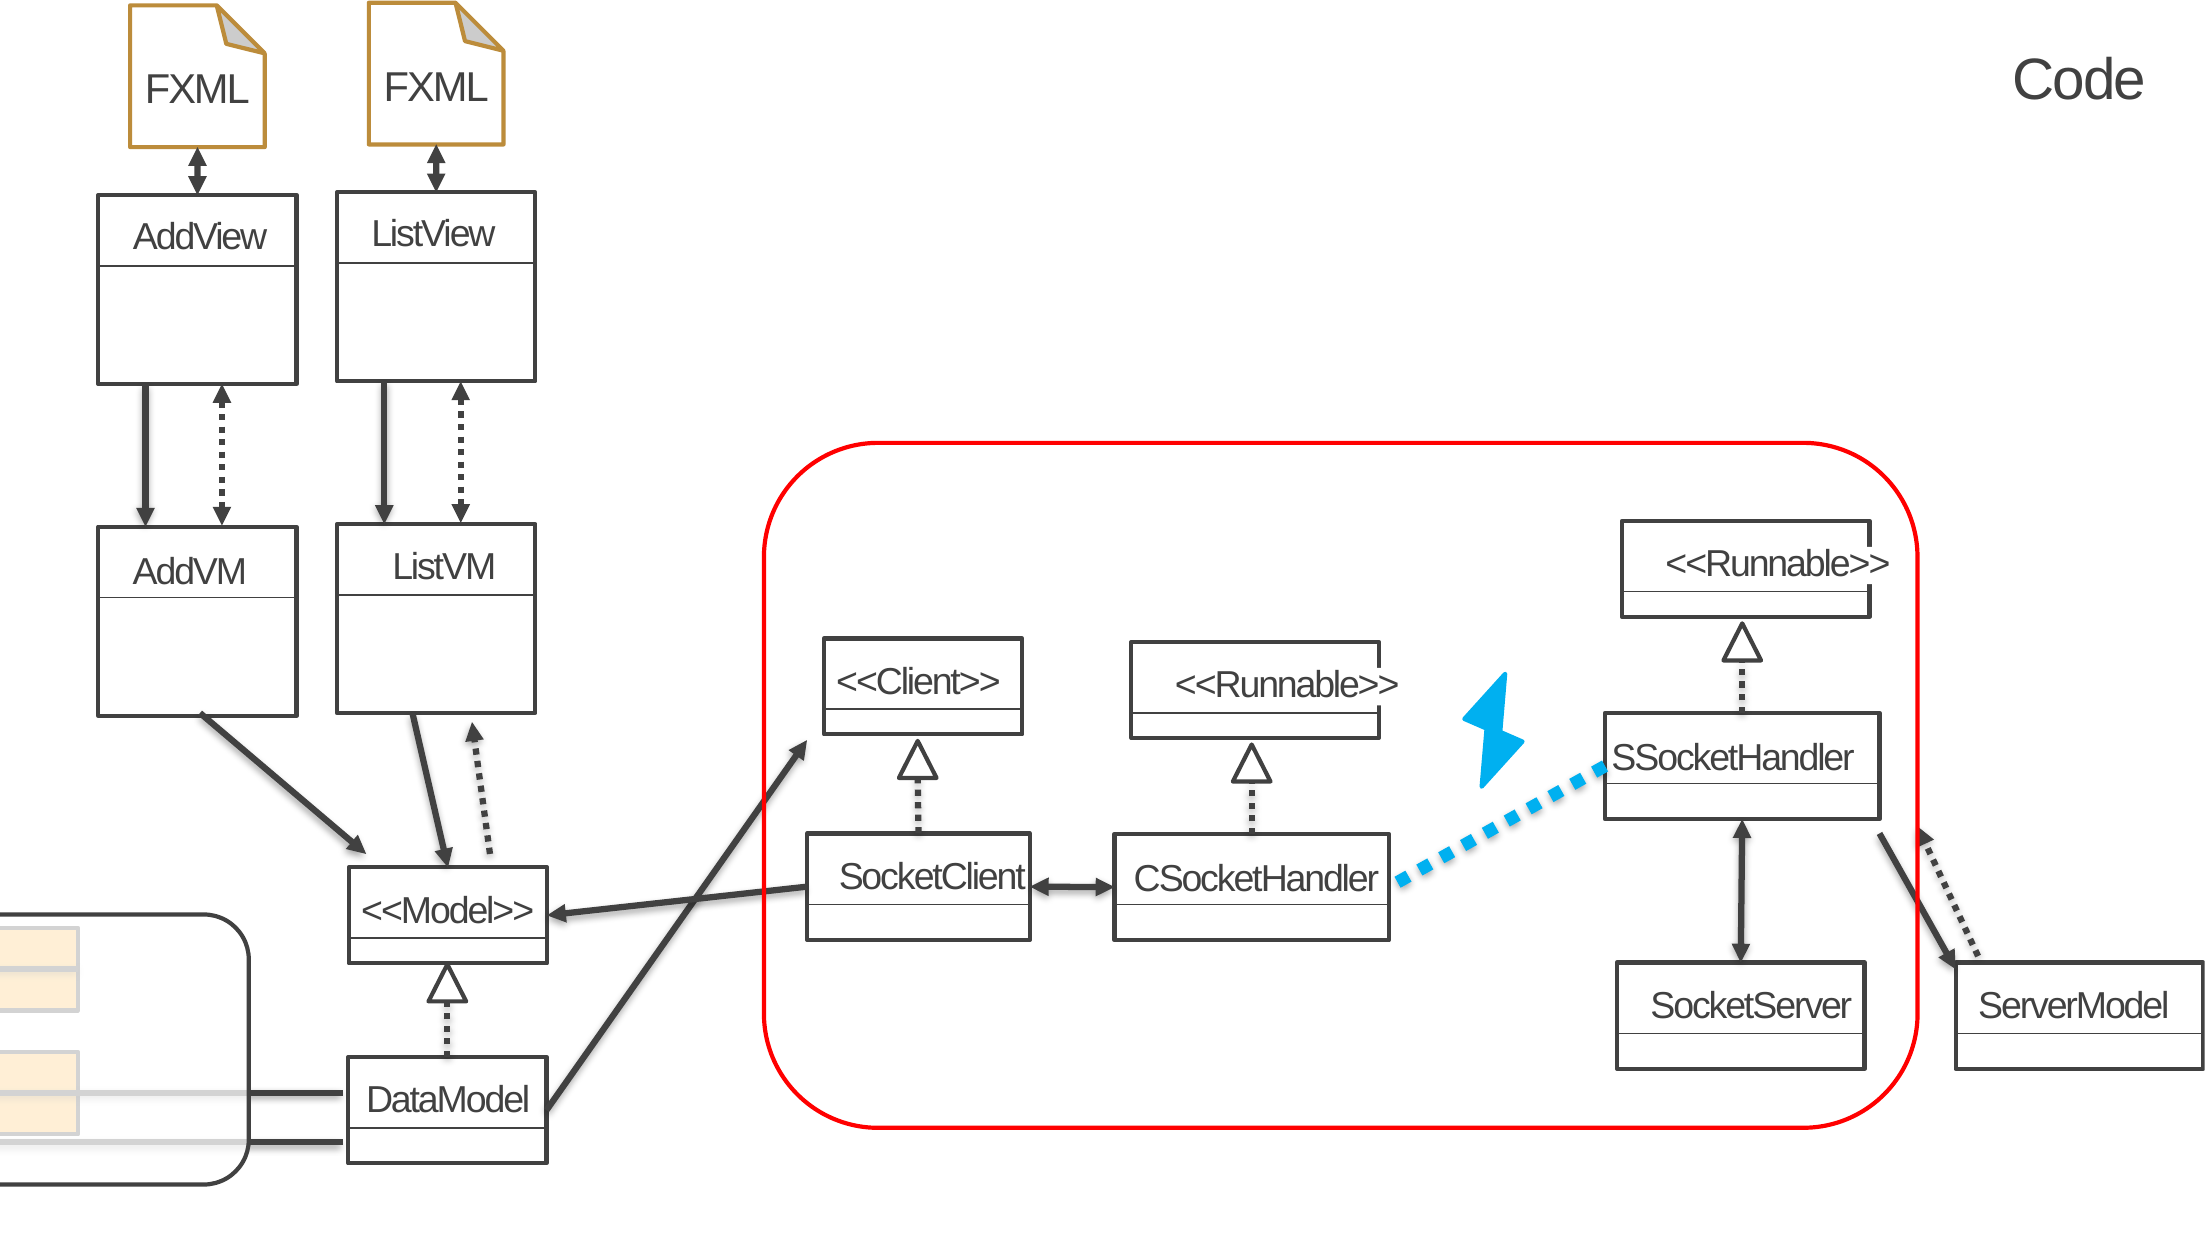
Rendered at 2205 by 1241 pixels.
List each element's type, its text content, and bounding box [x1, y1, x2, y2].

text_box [823, 638, 1023, 735]
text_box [98, 526, 297, 717]
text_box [1616, 962, 1865, 1070]
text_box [1388, 765, 1606, 888]
text_box [761, 440, 1920, 1130]
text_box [199, 712, 367, 855]
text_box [1131, 641, 1429, 739]
text_box Code [2012, 53, 2147, 112]
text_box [1461, 673, 1525, 787]
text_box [348, 1056, 547, 1164]
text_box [412, 712, 449, 868]
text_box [368, 2, 504, 145]
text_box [471, 721, 491, 855]
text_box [546, 886, 808, 916]
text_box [546, 739, 808, 886]
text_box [0, 914, 344, 1185]
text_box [808, 825, 1740, 1108]
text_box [1604, 712, 1880, 820]
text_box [129, 5, 265, 148]
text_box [1879, 833, 1956, 970]
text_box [546, 922, 808, 1111]
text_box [1114, 833, 1393, 941]
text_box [1917, 826, 1979, 957]
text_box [812, 833, 1038, 941]
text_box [348, 867, 541, 964]
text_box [98, 194, 297, 385]
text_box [336, 523, 536, 714]
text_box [336, 192, 536, 382]
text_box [1621, 520, 1919, 618]
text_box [1955, 962, 2204, 1070]
text_box [426, 972, 469, 1004]
